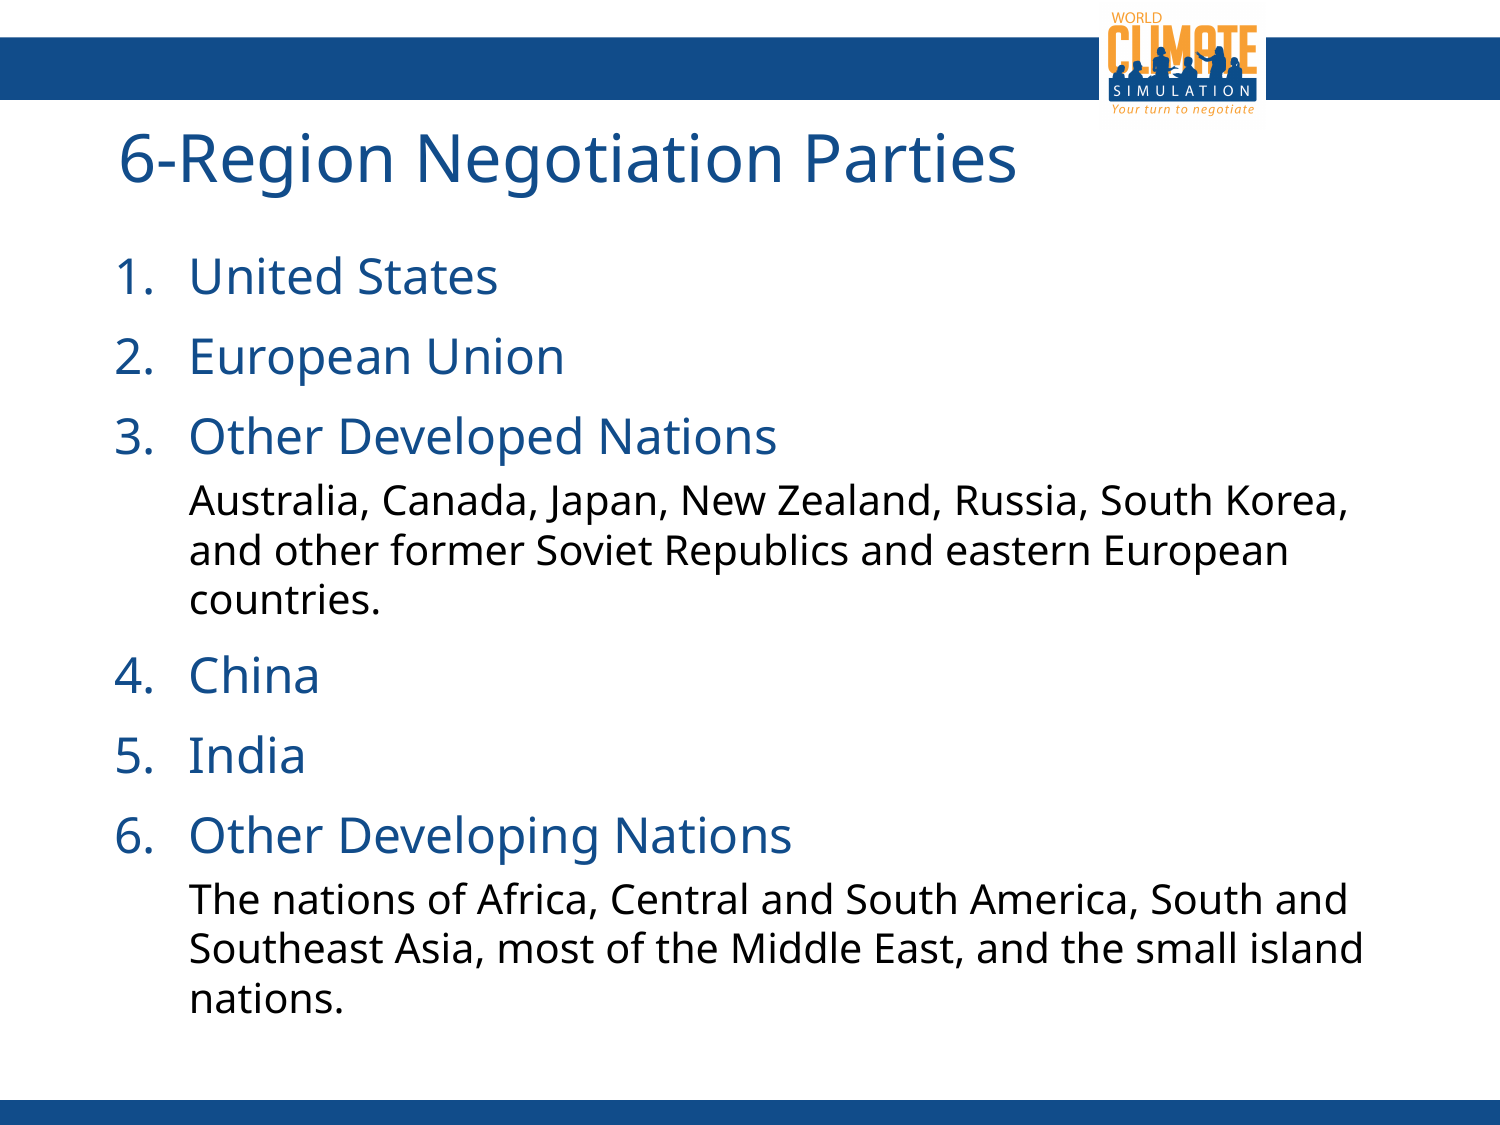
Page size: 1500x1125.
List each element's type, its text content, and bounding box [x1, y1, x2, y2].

picture [1099, 2, 1266, 110]
title 6-Region Negotiation Parties [103, 110, 1397, 213]
list United States European Union Other Developed Nations Australia, Canada, Japan, New Zealand, Russia, South Korea, and other former Soviet Republics and eastern European countries. China India Other Developing Nations The nations of Africa, Central and South America, South and Southeast Asia, most of the Middle East, and the small island nations. [99, 237, 1394, 1038]
